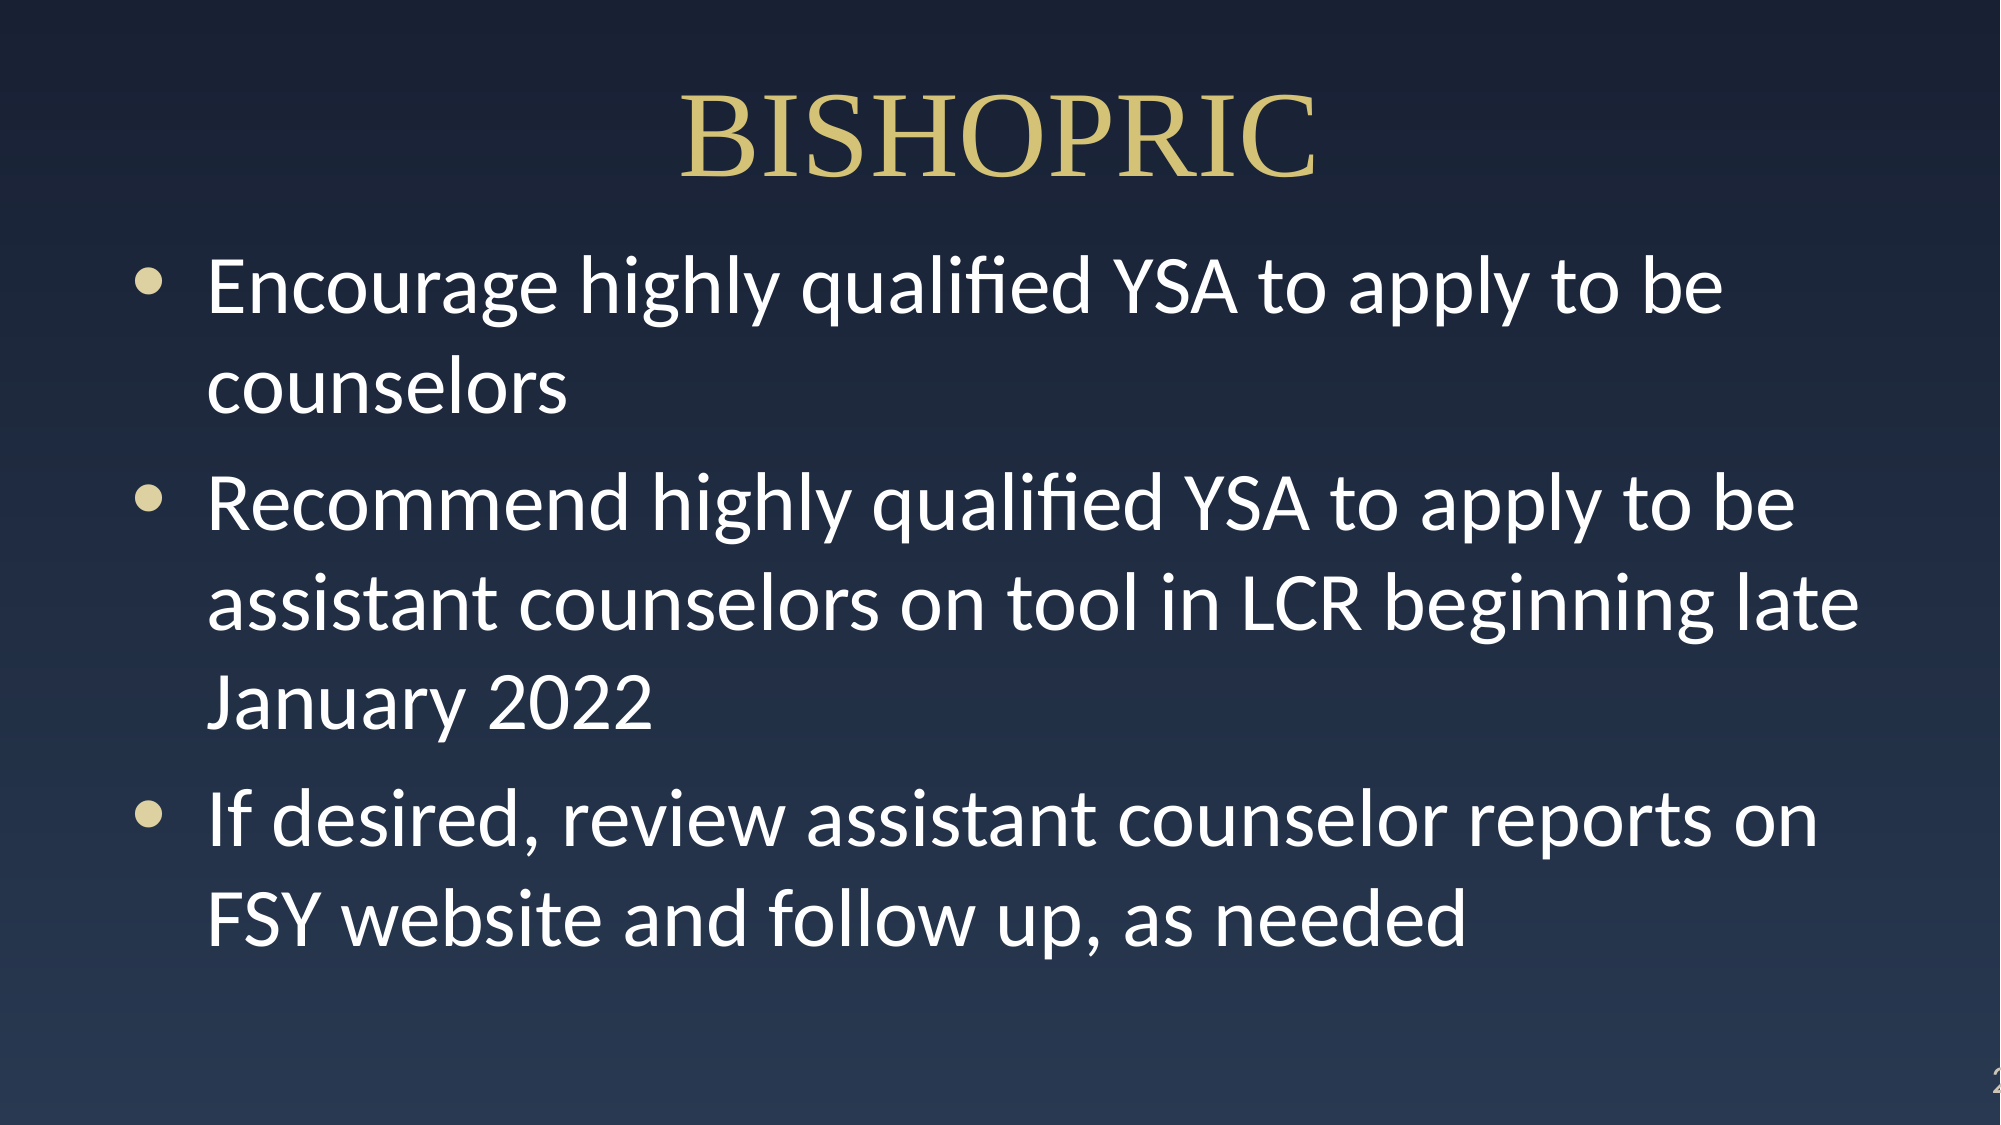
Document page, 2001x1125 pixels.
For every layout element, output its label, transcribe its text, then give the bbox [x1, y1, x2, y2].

title Bishopric [116, 82, 1884, 172]
list Encourage highly qualified YSA to apply to be counselors Recommend highly qualified YSA to apply to be assistant counselors on tool in LCR beginning late January 2022 If desired, review assistant counselor reports on FSY website and follow up, as needed [116, 222, 1884, 1021]
